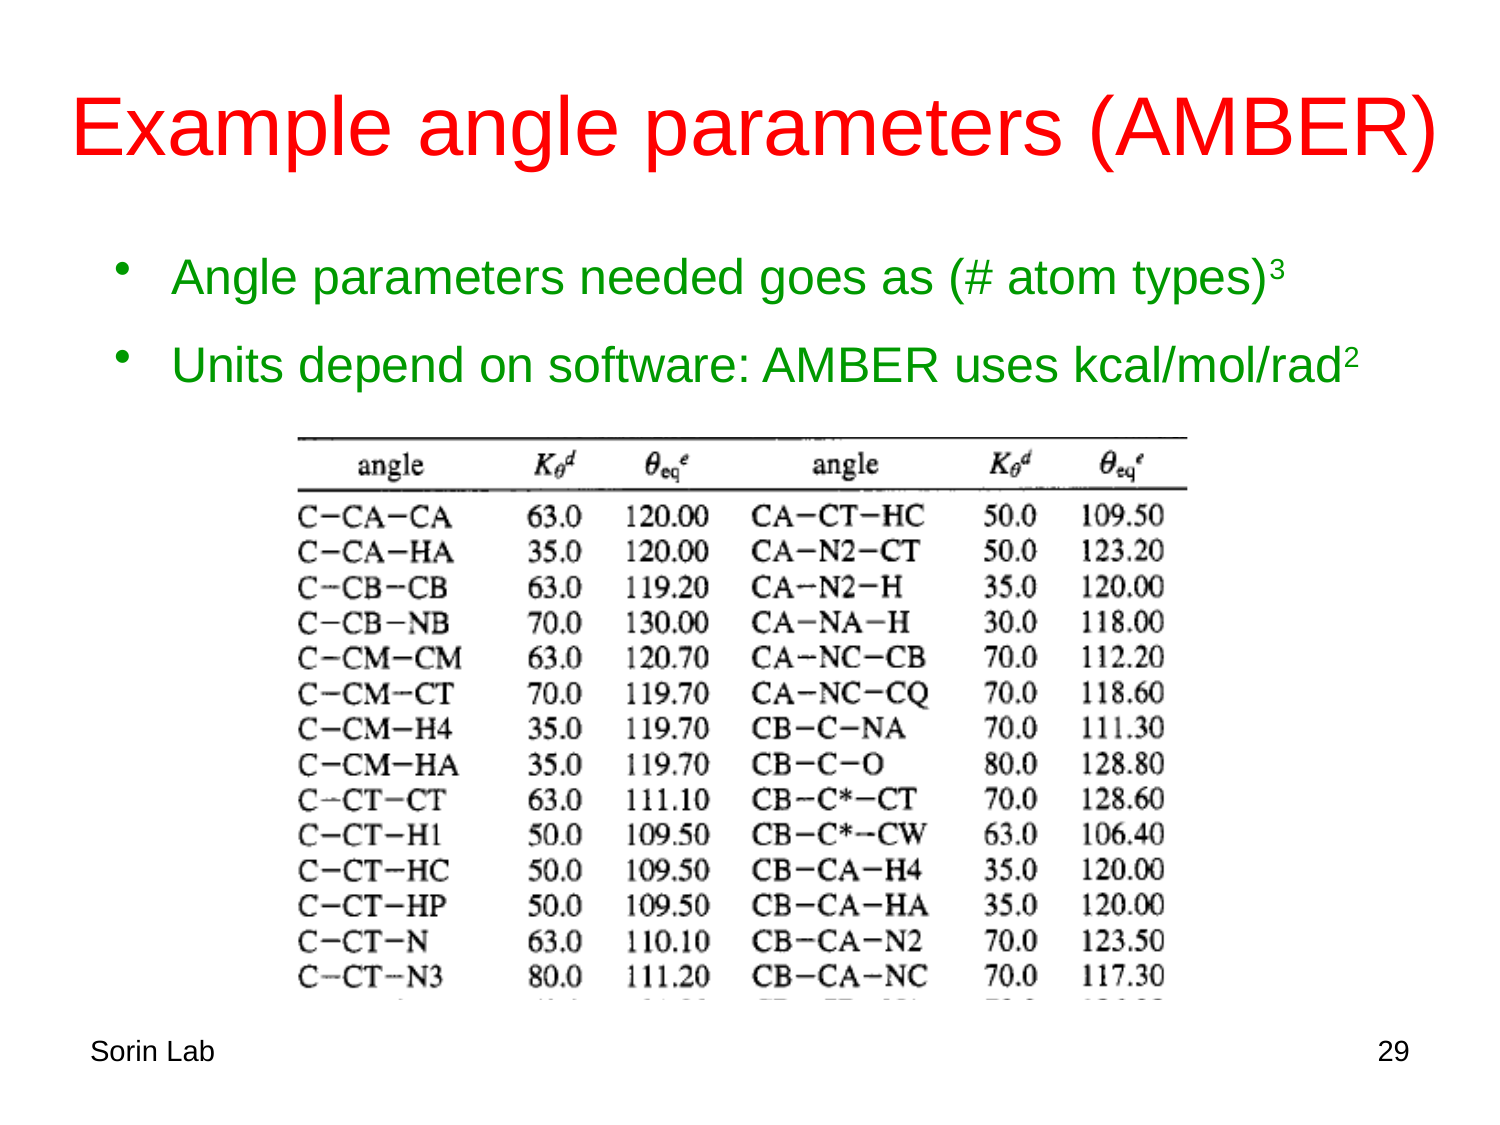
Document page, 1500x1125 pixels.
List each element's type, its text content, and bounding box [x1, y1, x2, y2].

text_box Angle parameters needed goes as (# atom types)3 Units depend on software: AMBER uses kcal/mol/rad2 [99, 237, 1388, 463]
title Example angle parameters (AMBER) [37, 68, 1473, 175]
slide_number Sorin Lab [74, 1024, 426, 1103]
slide_number 29 [1074, 1024, 1426, 1103]
picture [297, 437, 1188, 1001]
